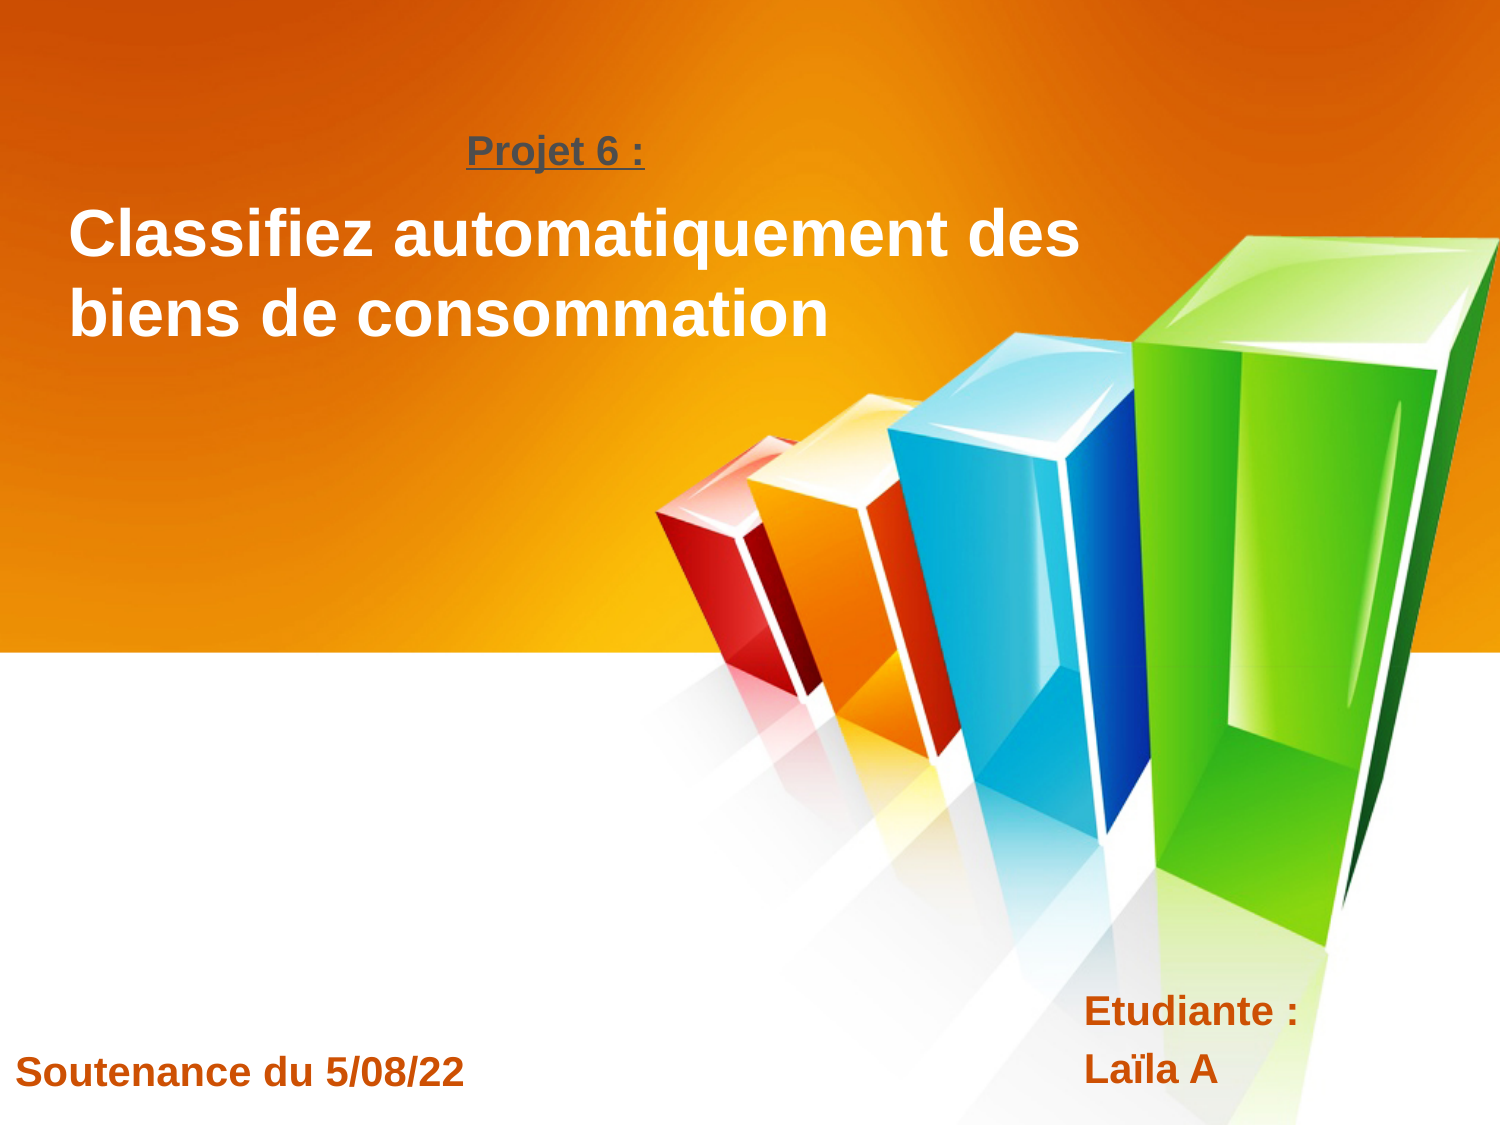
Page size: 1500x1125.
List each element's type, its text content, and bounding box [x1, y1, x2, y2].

text_box Projet 6 : [451, 116, 830, 182]
title Classifiez automatiquement des biens de consommation [52, 148, 1229, 391]
subtitle Etudiante : Laïla A [1068, 975, 1500, 1091]
text_box Soutenance du 5/08/22 [0, 1037, 532, 1109]
picture [0, 0, 1500, 1125]
